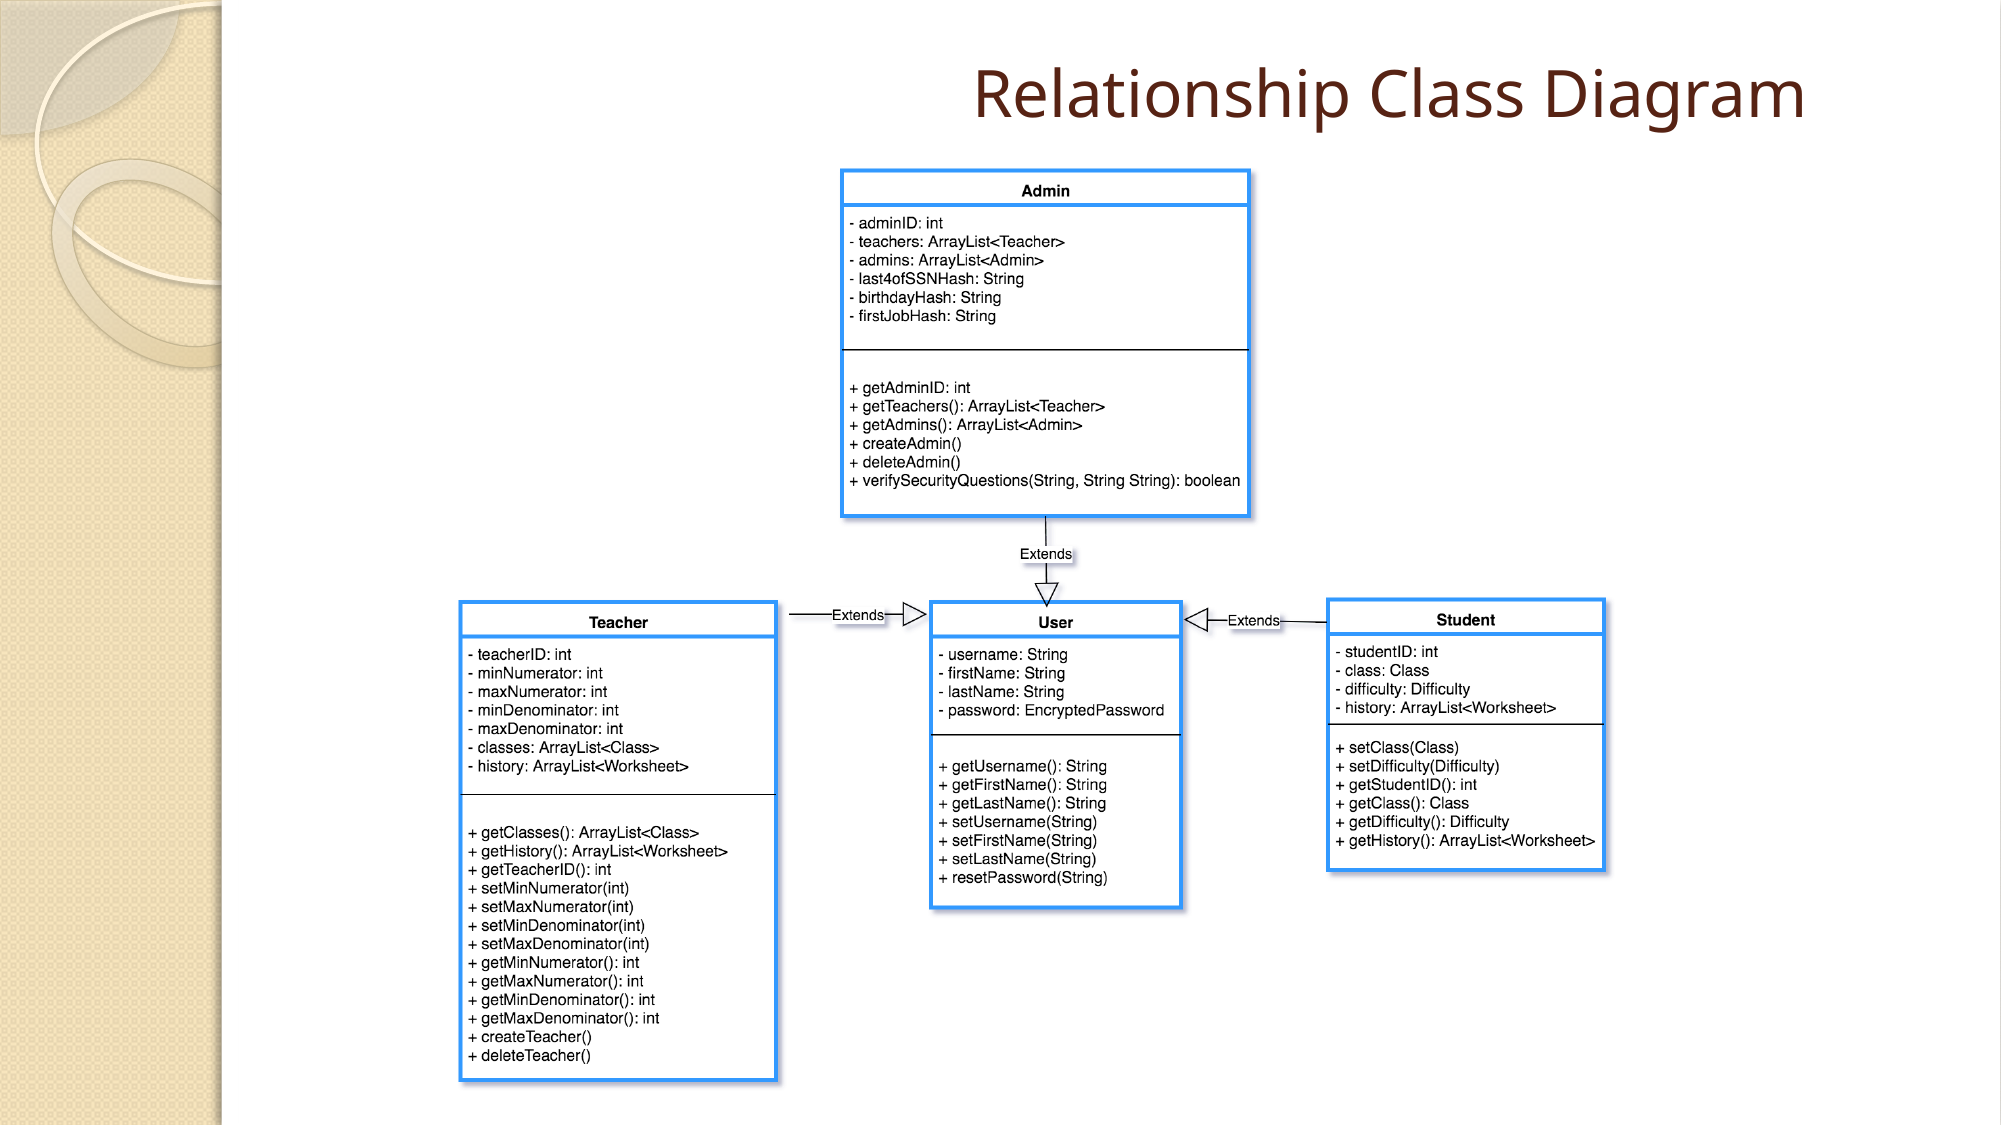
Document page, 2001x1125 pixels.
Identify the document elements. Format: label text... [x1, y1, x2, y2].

title Relationship Class Diagram [957, 43, 1888, 139]
picture [456, 167, 1615, 1092]
